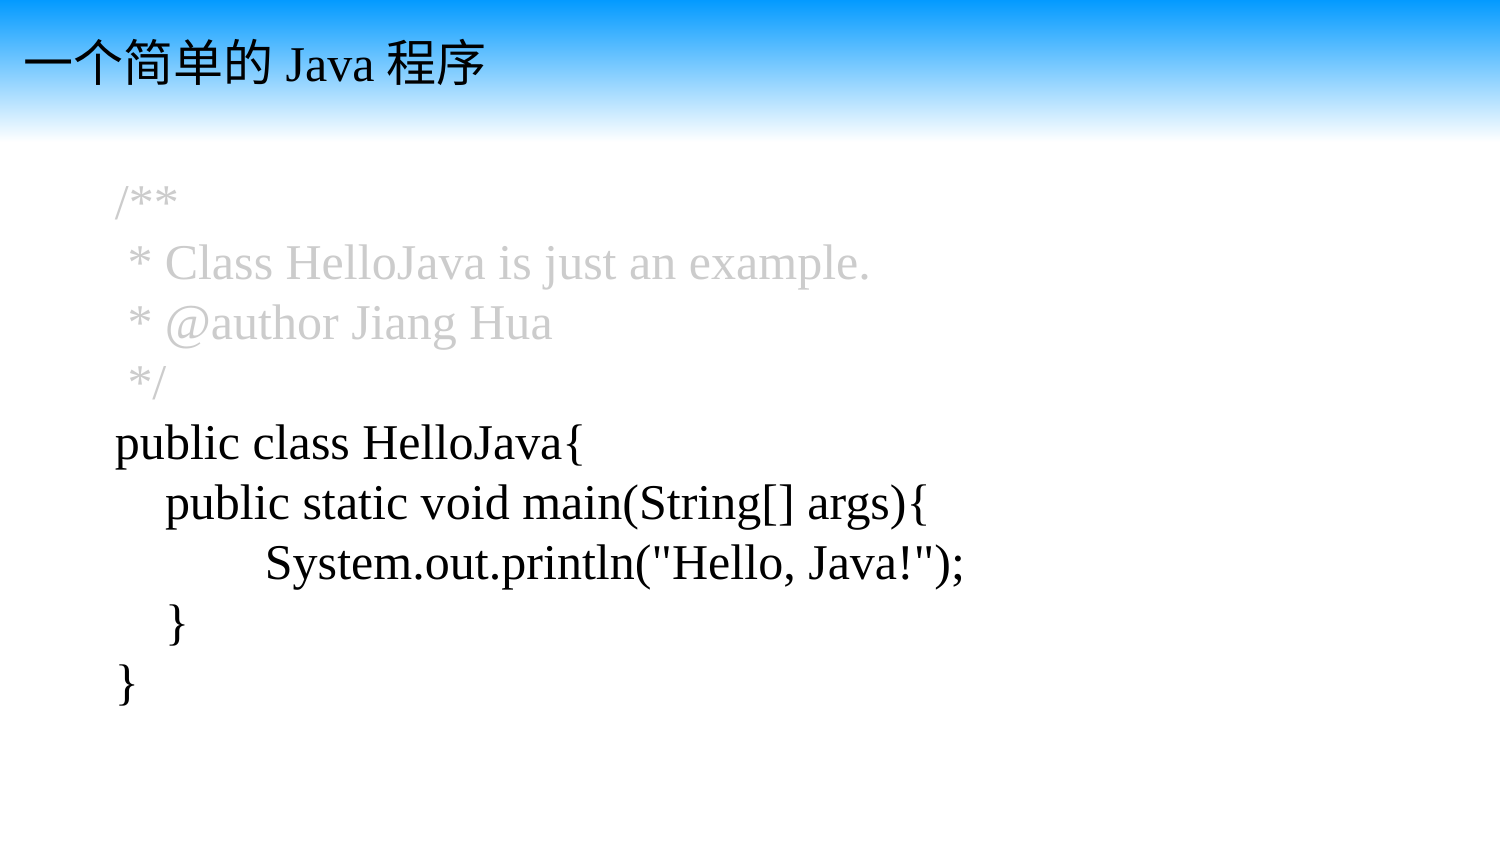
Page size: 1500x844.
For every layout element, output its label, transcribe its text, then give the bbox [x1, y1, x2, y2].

text_box /** * Class HelloJava is just an example. * @author Jiang Hua */ public class HelloJava{ public static void main(String[] args){ System.out.println("Hello, Java!"); } } [100, 161, 1317, 717]
text_box 一个简单的Java程序 [8, 24, 502, 99]
